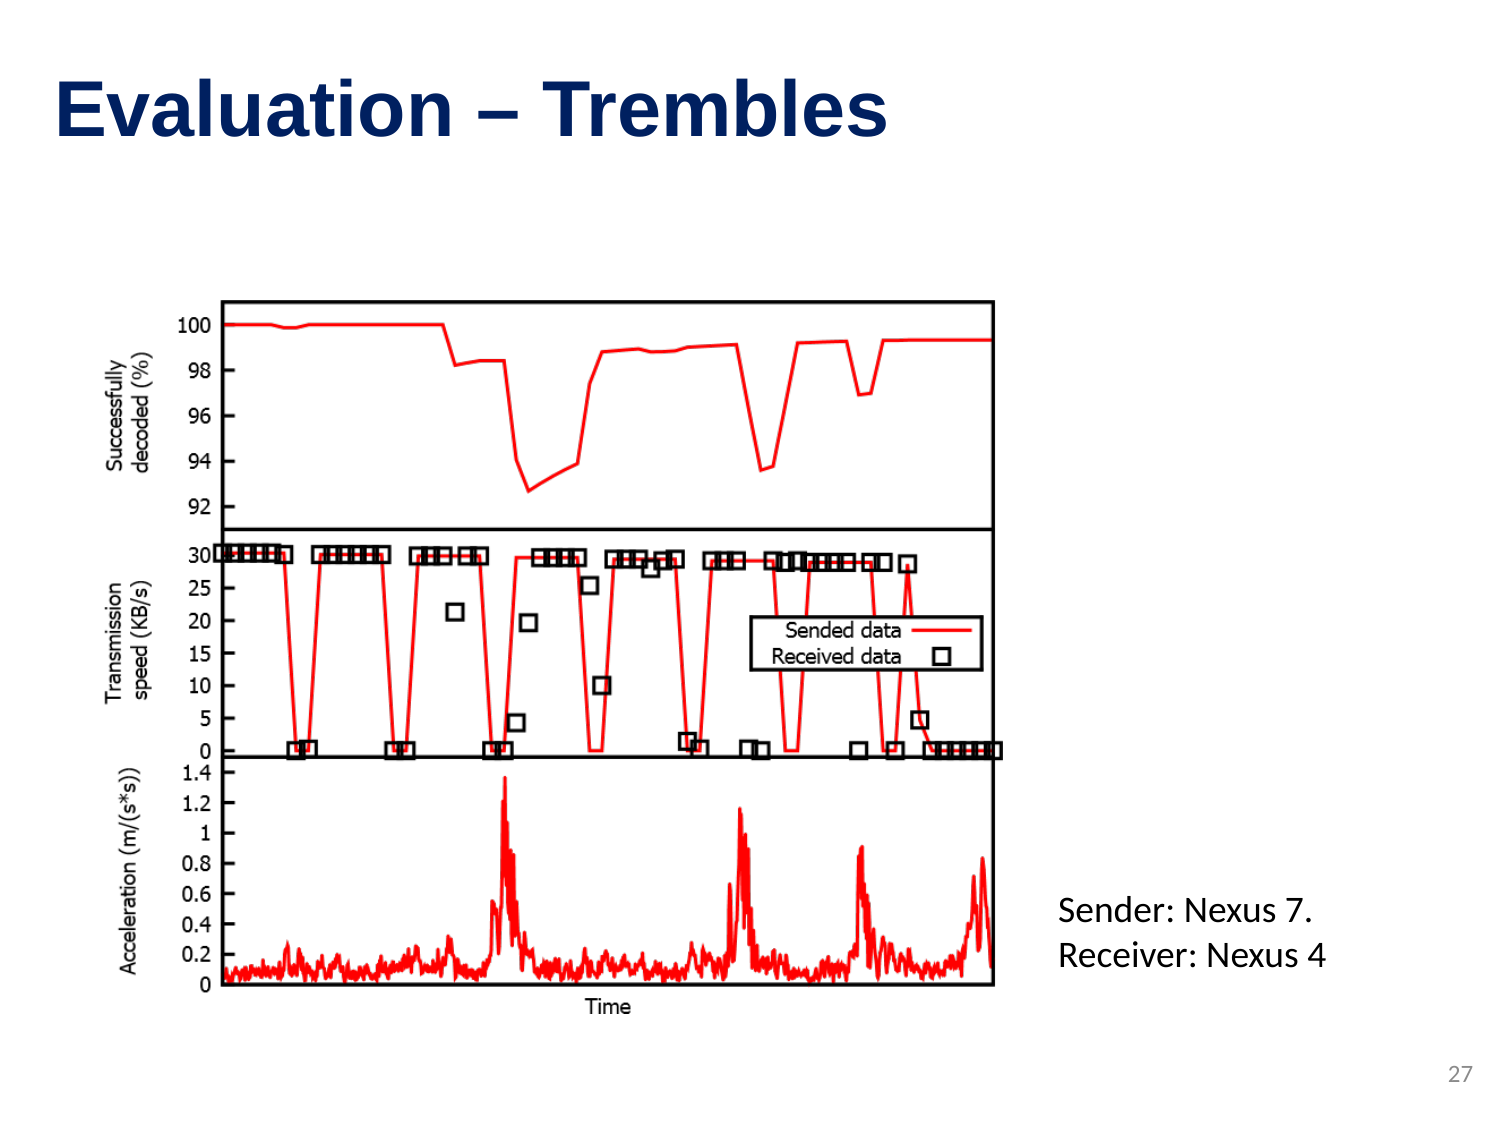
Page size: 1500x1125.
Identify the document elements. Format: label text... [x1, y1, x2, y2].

title Evaluation – Trembles [39, 18, 1454, 204]
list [103, 299, 1003, 1014]
text_box Sender: Nexus 7. Receiver: Nexus 4 [1043, 878, 1342, 983]
slide_number 27 [1150, 1042, 1489, 1103]
